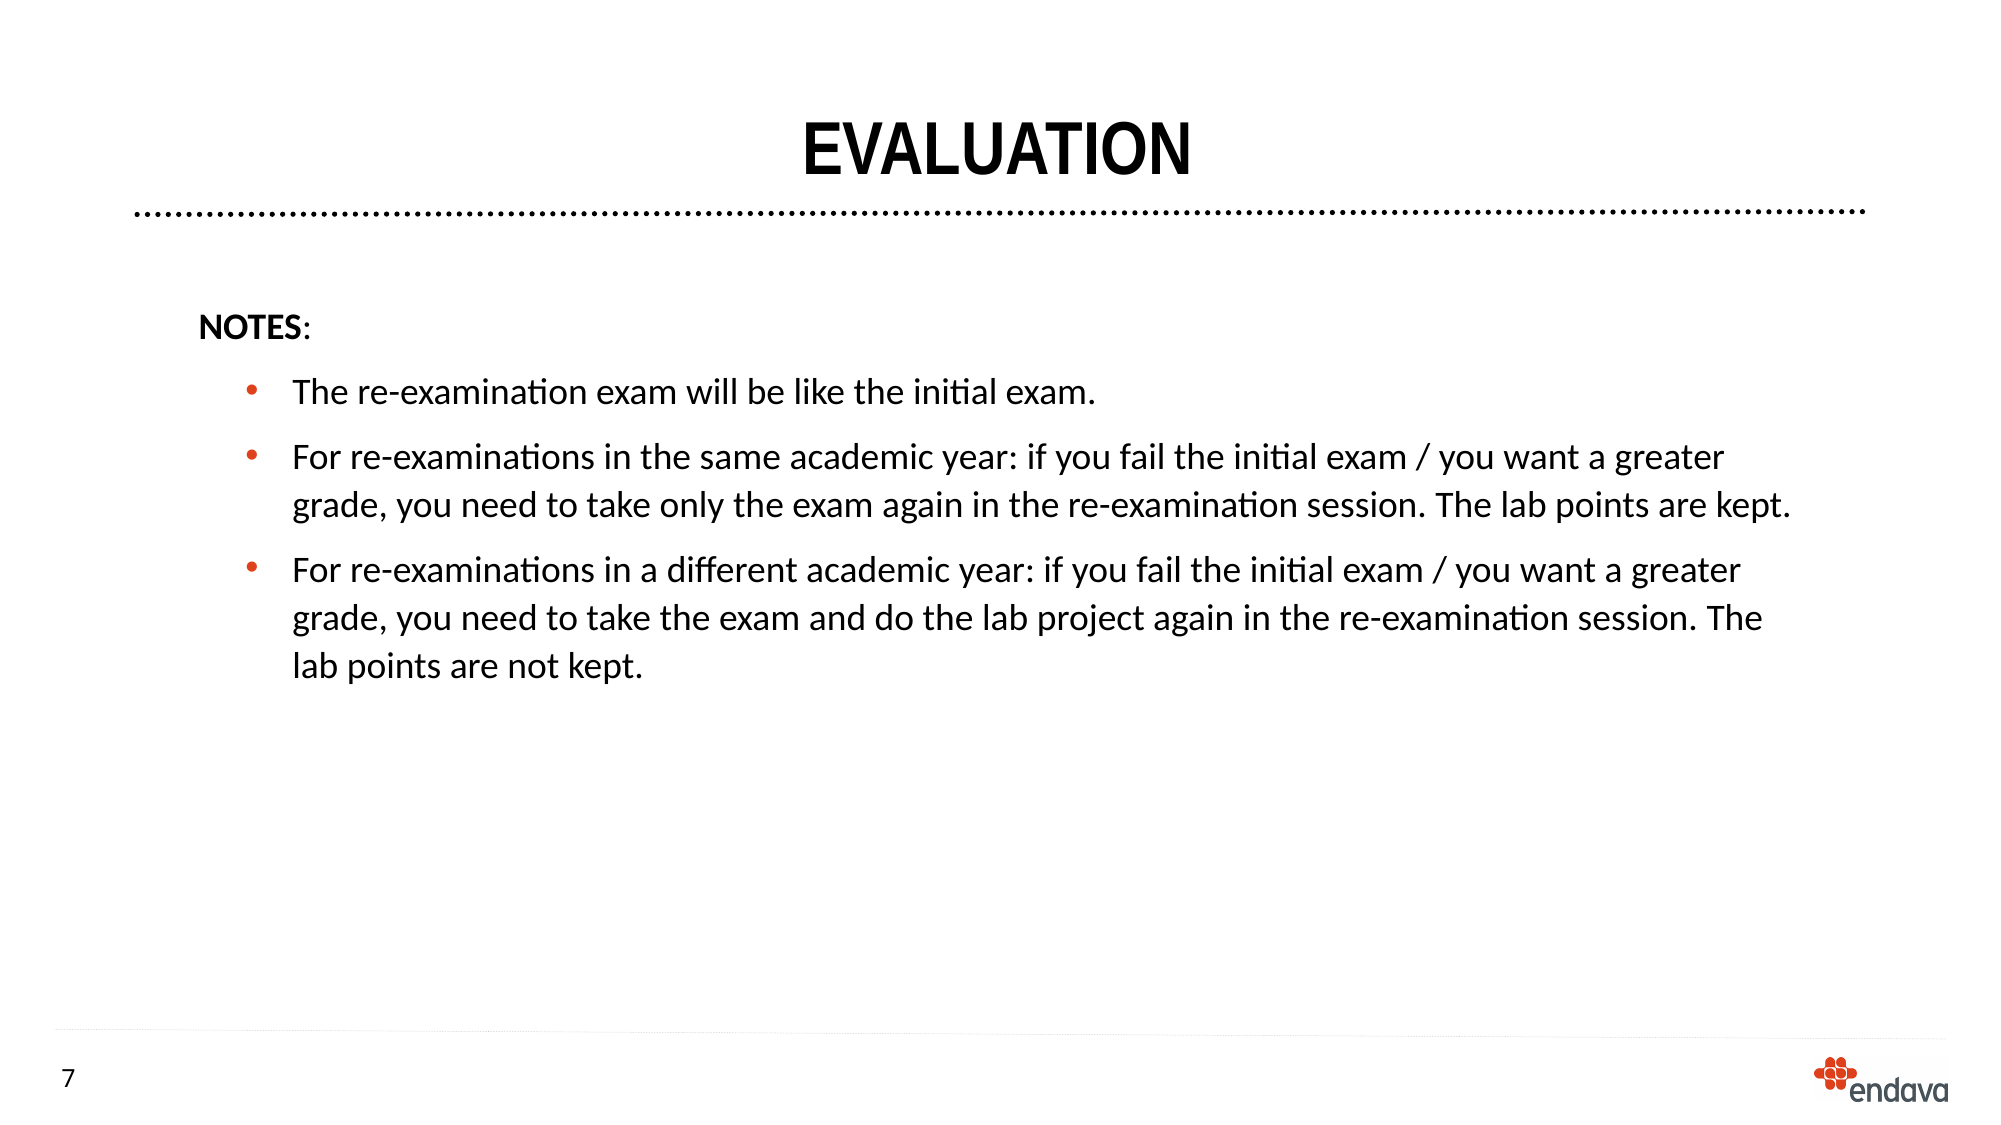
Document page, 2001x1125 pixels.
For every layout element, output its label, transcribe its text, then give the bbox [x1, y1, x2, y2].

text_box NOTES: The re-examination exam will be like the initial exam. For re-examinations in the same academic year: if you fail the initial exam / you want a greater grade, you need to take only the exam again in the re-examination session. The lab points are kept. For re-examinations in a different academic year: if you fail the initial exam / you want a greater grade, you need to take the exam and do the lab project again in the re-examination session. The lab points are not kept. [198, 256, 1812, 766]
title evaluation [198, 26, 1812, 195]
picture [1814, 1057, 1948, 1102]
